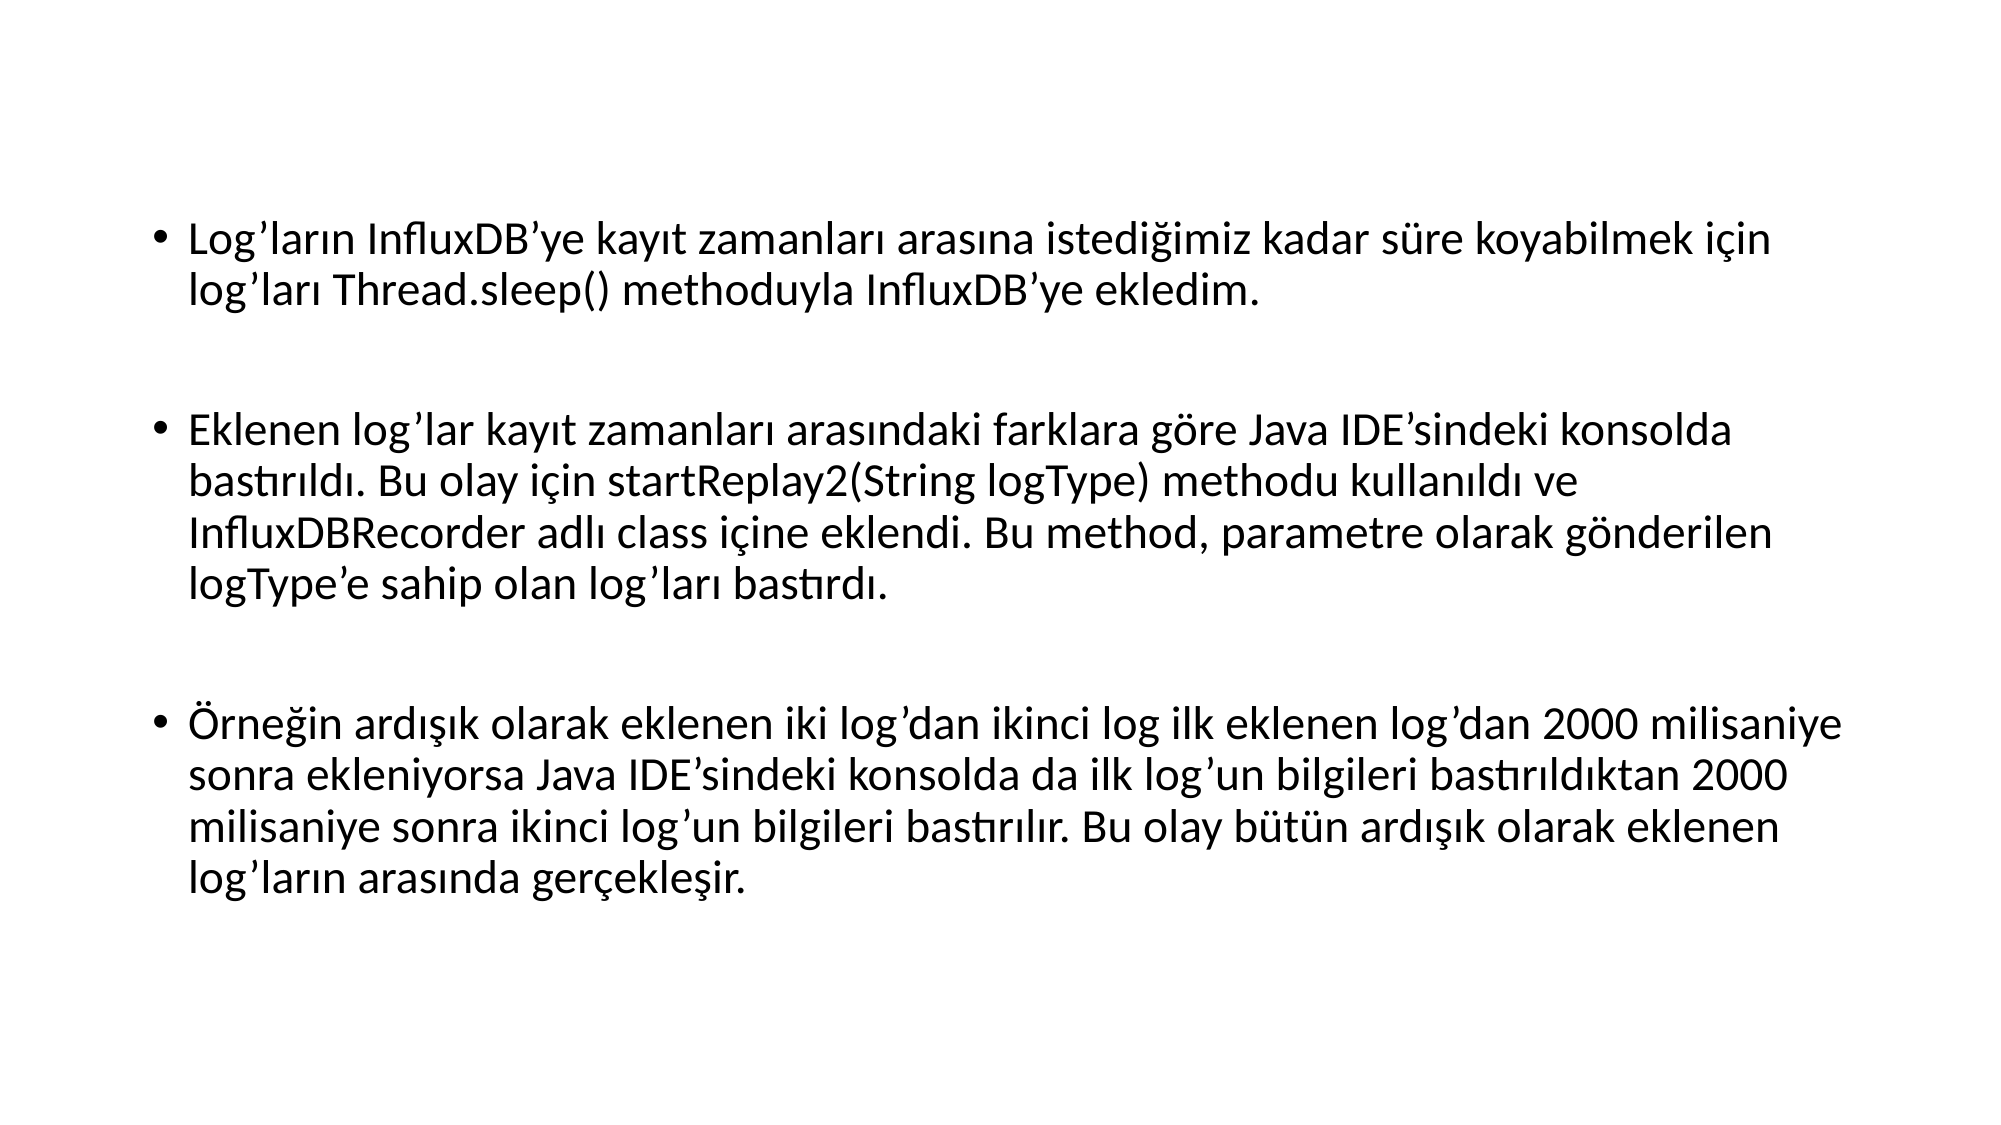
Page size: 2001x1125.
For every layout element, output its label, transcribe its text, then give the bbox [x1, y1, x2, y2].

list Log’ların InfluxDB’ye kayıt zamanları arasına istediğimiz kadar süre koyabilmek için log’ları Thread.sleep() methoduyla InfluxDB’ye ekledim. Eklenen log’lar kayıt zamanları arasındaki farklara göre Java IDE’sindeki konsolda bastırıldı. Bu olay için startReplay2(String logType) methodu kullanıldı ve InfluxDBRecorder adlı class içine eklendi. Bu method, parametre olarak gönderilen logType’e sahip olan log’ları bastırdı. Örneğin ardışık olarak eklenen iki log’dan ikinci log ilk eklenen log’dan 2000 milisaniye sonra ekleniyorsa Java IDE’sindeki konsolda da ilk log’un bilgileri bastırıldıktan 2000 milisaniye sonra ikinci log’un bilgileri bastırılır. Bu olay bütün ardışık olarak eklenen log’ların arasında gerçekleşir. [137, 205, 1863, 920]
